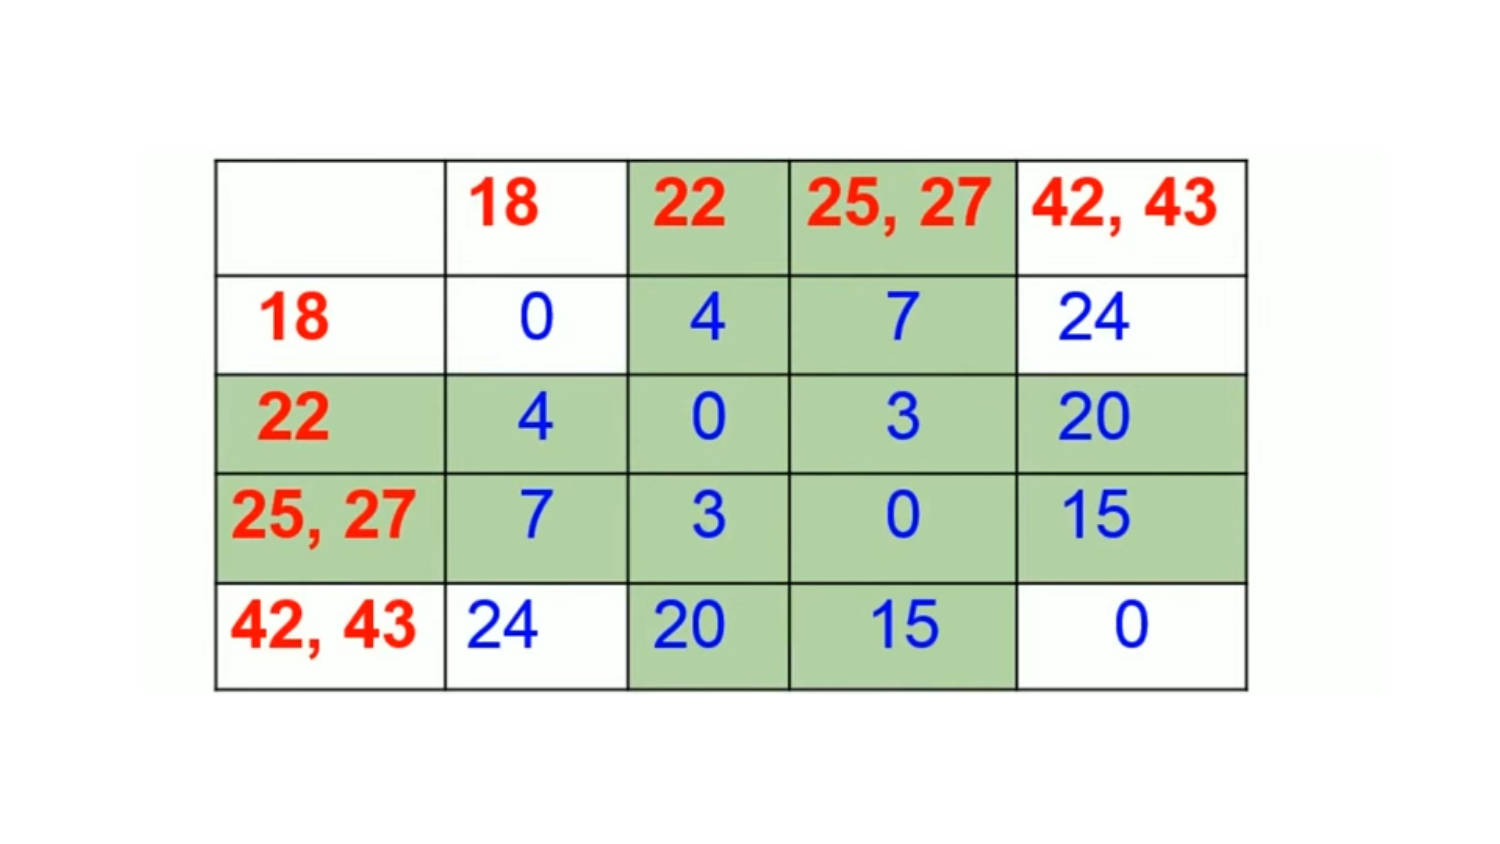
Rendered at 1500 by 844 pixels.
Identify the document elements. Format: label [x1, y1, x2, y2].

picture [142, 148, 1387, 695]
